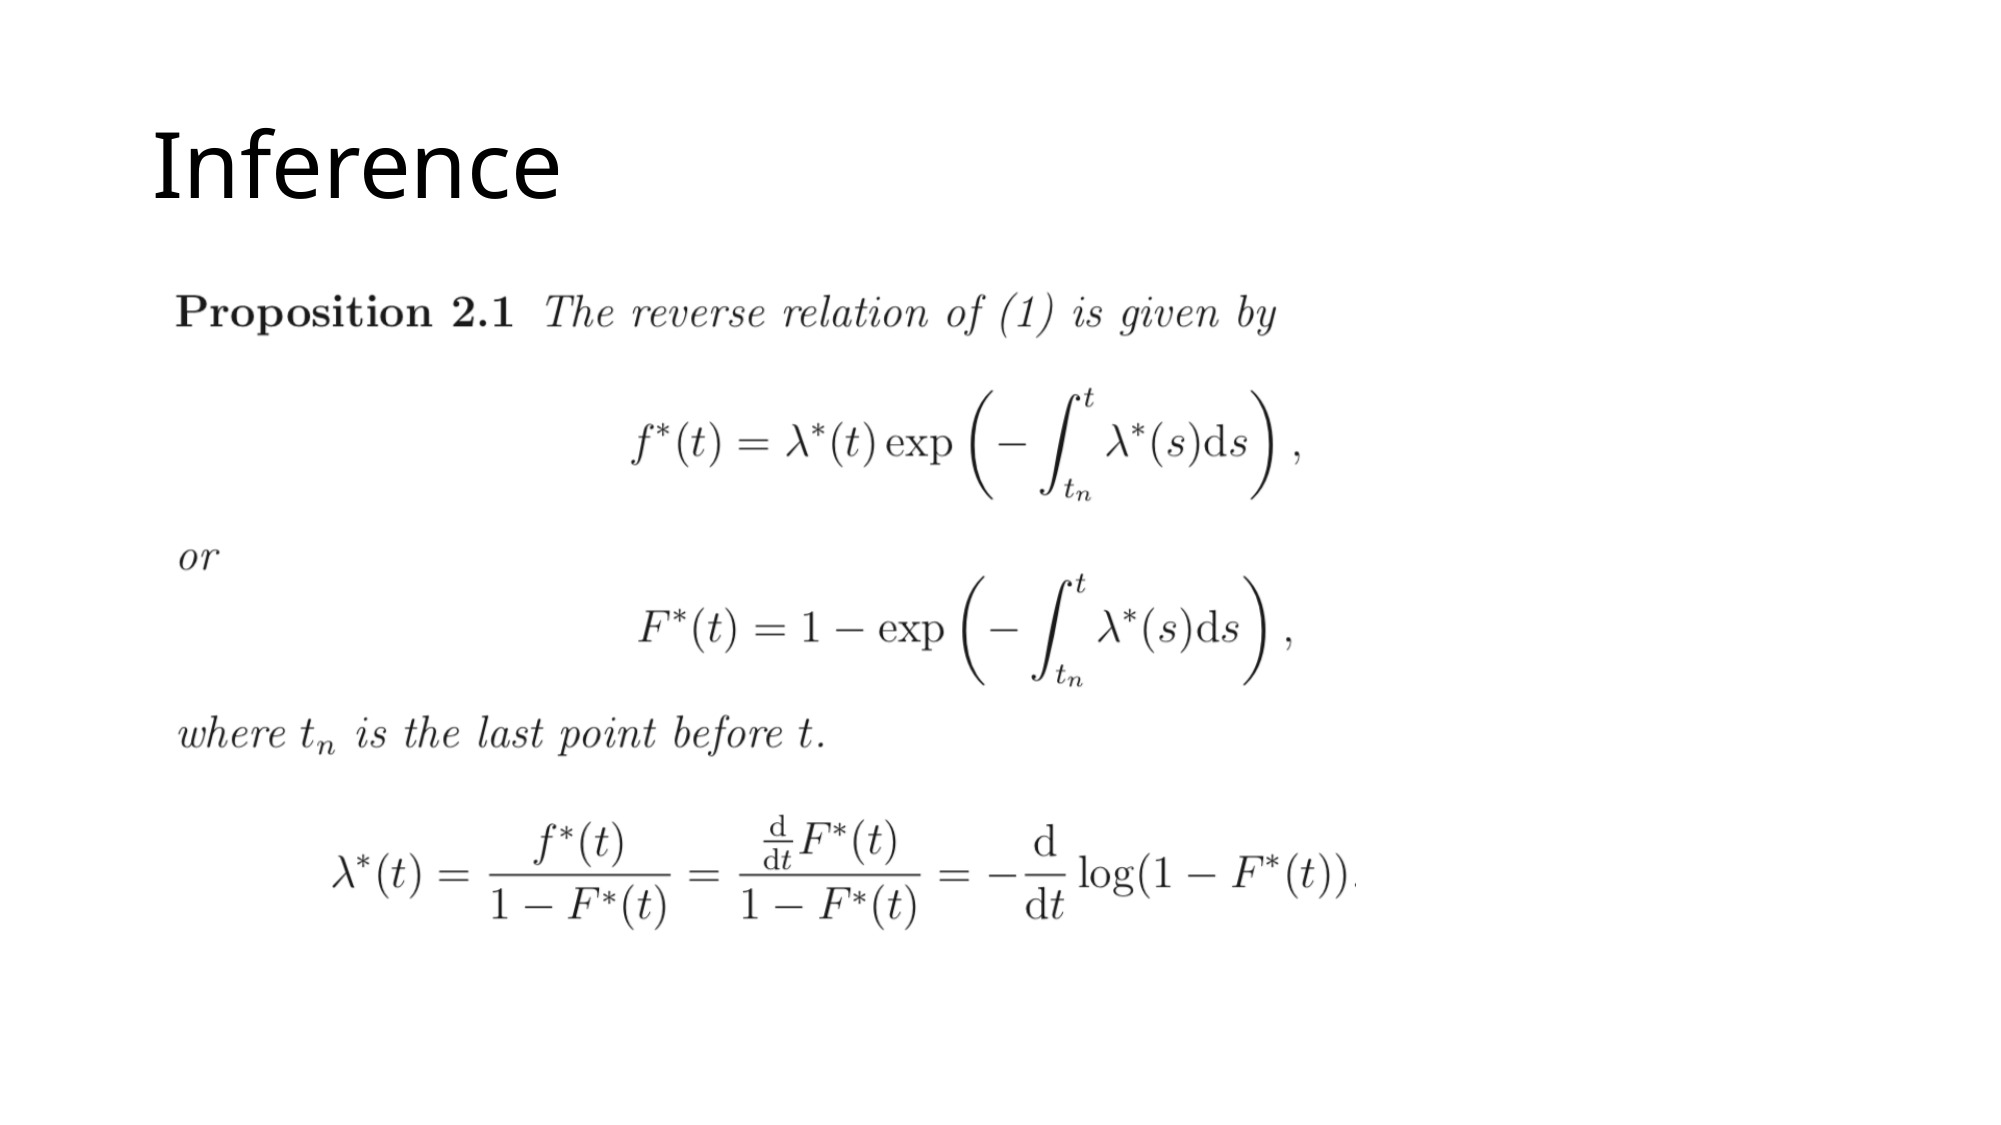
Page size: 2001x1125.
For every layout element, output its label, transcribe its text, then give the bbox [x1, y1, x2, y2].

picture [137, 277, 1677, 778]
picture [305, 799, 1356, 954]
title Inference [137, 59, 1863, 278]
